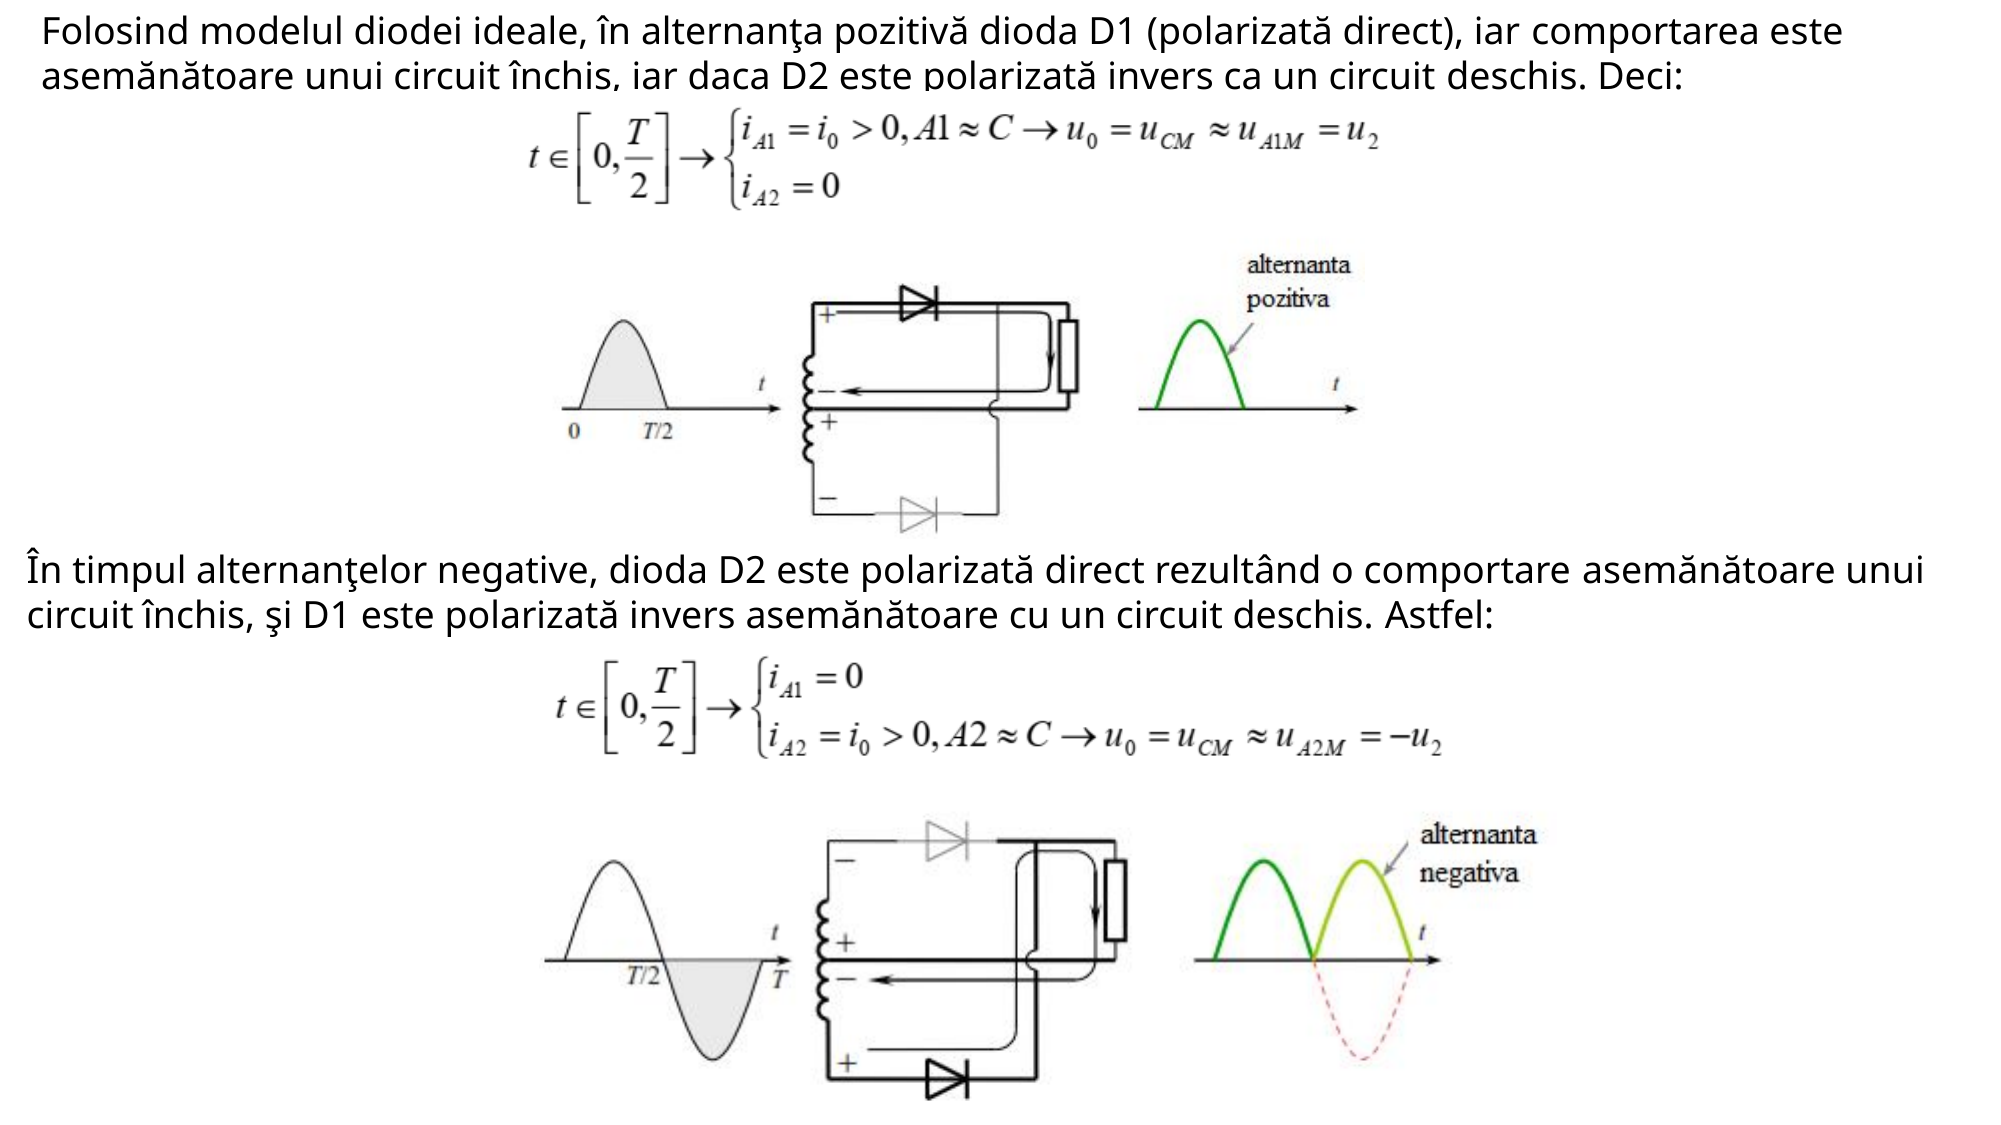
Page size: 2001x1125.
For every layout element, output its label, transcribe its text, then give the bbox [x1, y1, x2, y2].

picture [539, 638, 1557, 1106]
text_box În timpul alternanţelor negative, dioda D2 este polarizată direct rezultând o comportare asemănătoare unui circuit închis, şi D1 este polarizată invers asemănătoare cu un circuit deschis. Astfel: [11, 538, 1986, 689]
text_box Folosind modelul diodei ideale, în alternanţa pozitivă dioda D1 (polarizată direct), iar comportarea este asemănătoare unui circuit închis, iar daca D2 este polarizată invers ca un circuit deschis. Deci: [26, 0, 1986, 150]
picture [504, 91, 1398, 539]
